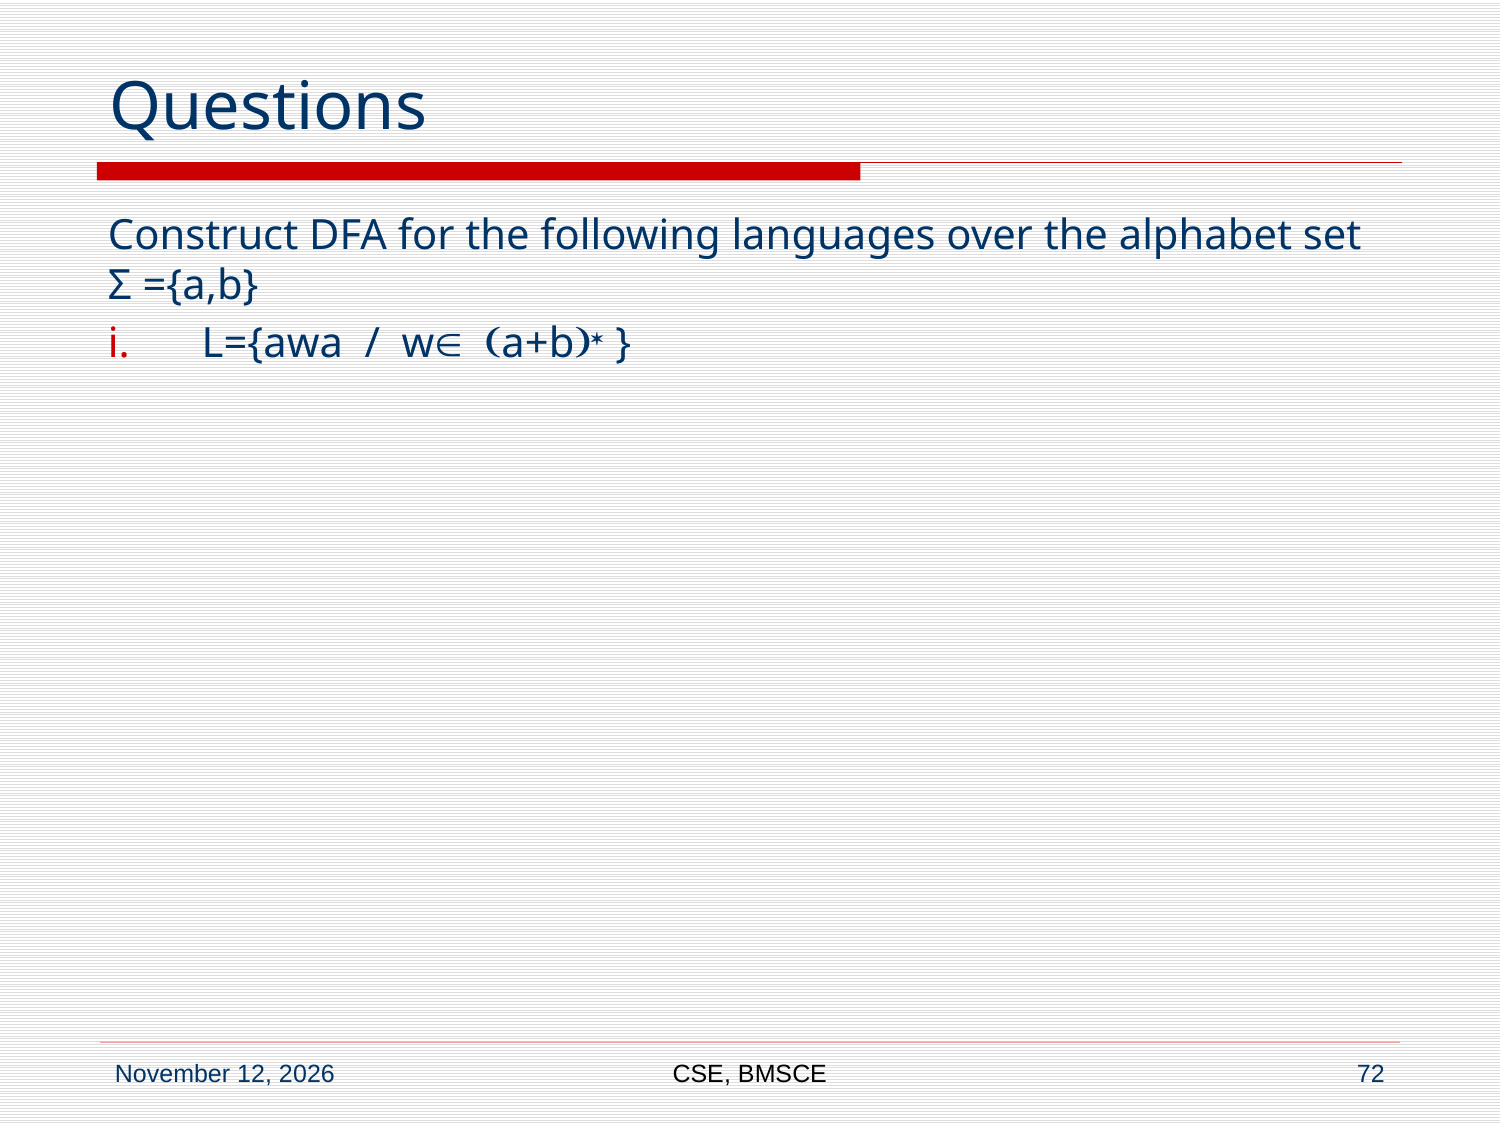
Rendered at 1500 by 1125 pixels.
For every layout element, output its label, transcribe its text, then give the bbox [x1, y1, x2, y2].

list Construct DFA for the following languages over the alphabet set Σ ={a,b} L={awa / wÎ (a+b)* } [92, 200, 1406, 1025]
footer CSE, BMSCE [512, 1049, 988, 1103]
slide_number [99, 1049, 426, 1103]
slide_number 72 [1074, 1049, 1401, 1103]
title Questions [94, 24, 1407, 150]
